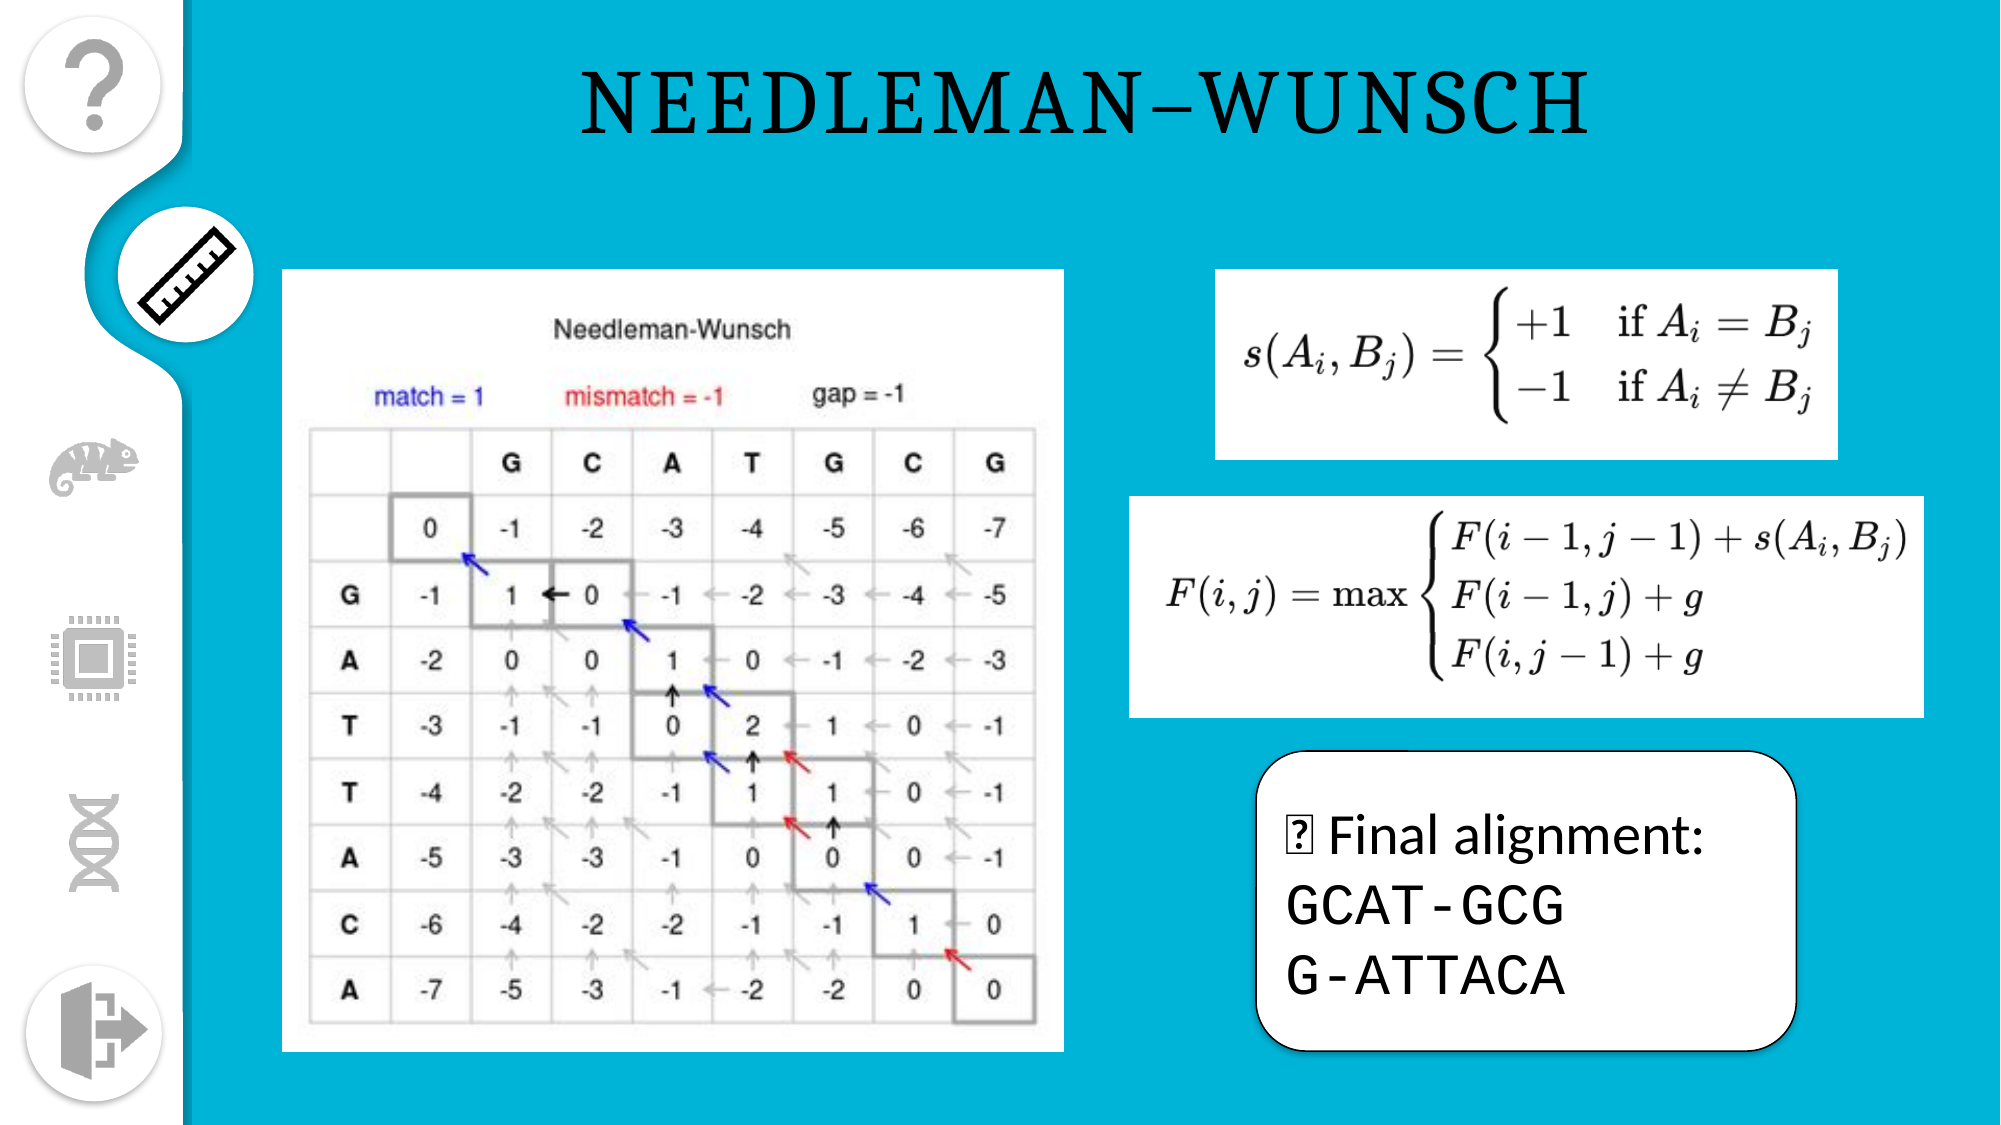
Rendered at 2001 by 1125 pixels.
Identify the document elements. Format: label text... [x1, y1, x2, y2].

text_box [117, 206, 254, 343]
picture [40, 789, 148, 897]
text_box 📏 Final alignment: GCAT-GCG G-ATTACA [1255, 750, 1798, 1052]
picture [282, 269, 1065, 1052]
text_box Needleman–Wunsch [185, 3, 1986, 191]
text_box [25, 965, 163, 1102]
picture [1129, 496, 1924, 718]
text_box [0, 0, 184, 1125]
picture [1214, 269, 1838, 460]
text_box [24, 16, 161, 153]
picture [39, 410, 147, 518]
picture [39, 605, 147, 712]
